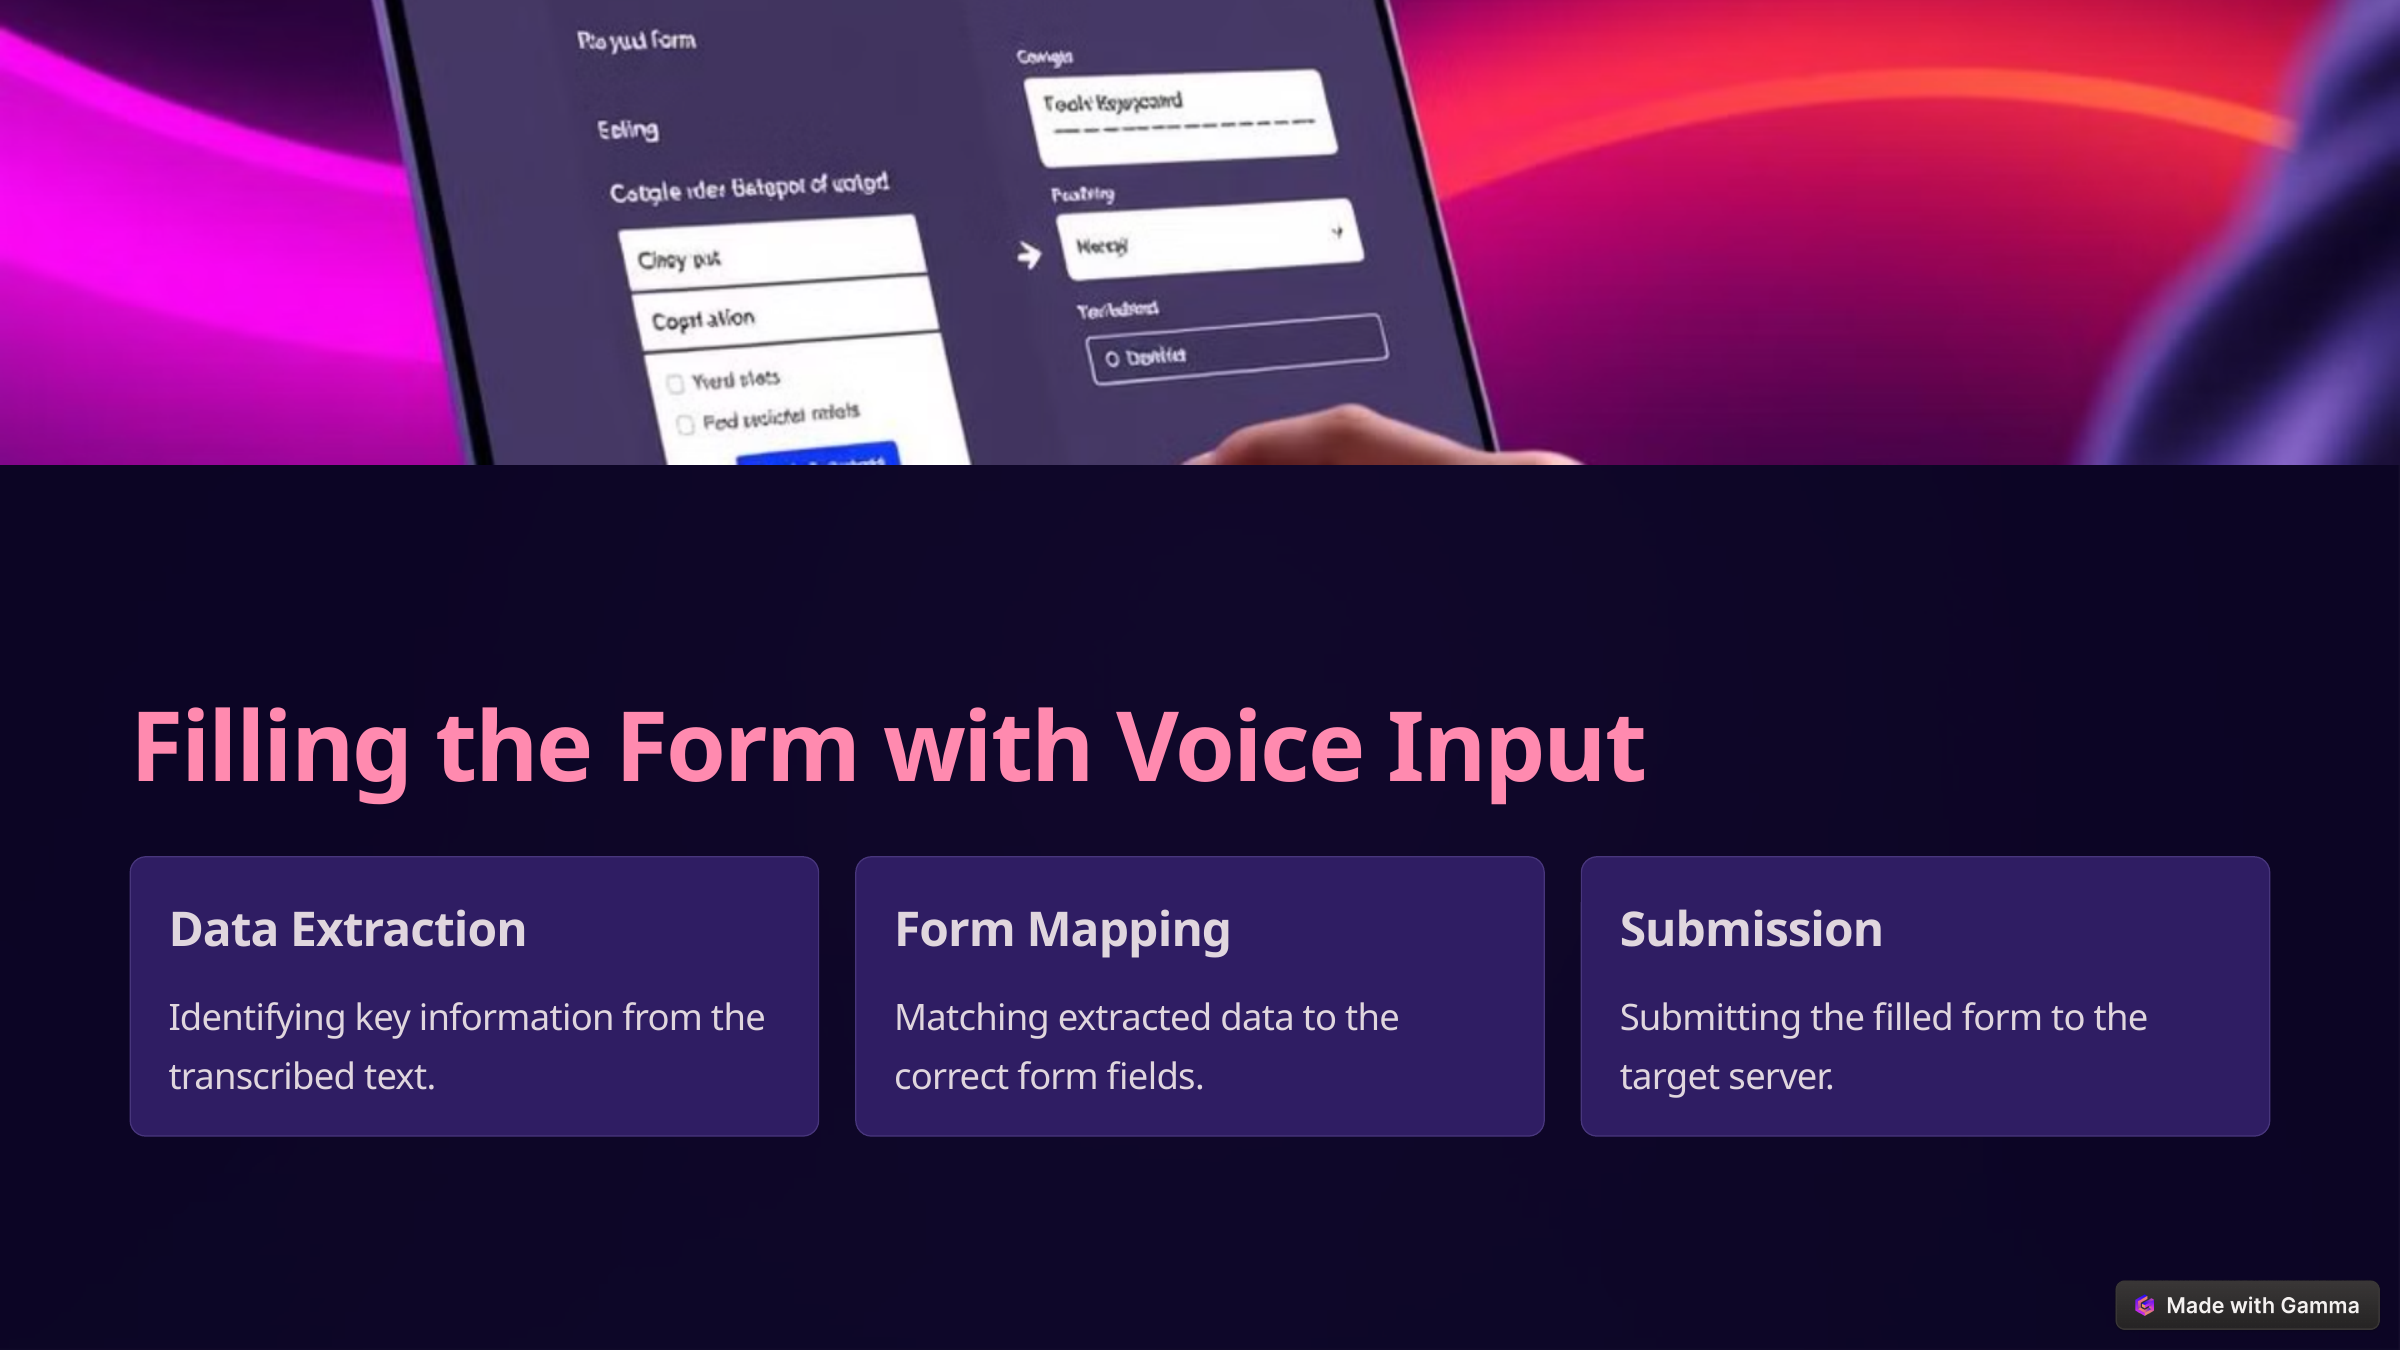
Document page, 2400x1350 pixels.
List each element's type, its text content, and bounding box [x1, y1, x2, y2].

text_box Form Mapping [894, 895, 1383, 957]
text_box [1581, 856, 2270, 1137]
text_box Filling the Form with Voice Input [130, 678, 1543, 801]
text_box [855, 856, 1545, 1137]
text_box [130, 856, 819, 1137]
picture [2106, 1271, 2389, 1339]
text_box Submission [1619, 895, 2109, 957]
text_box Identifying key information from the transcribed text. [168, 978, 781, 1098]
picture [0, 0, 2400, 466]
text_box Data Extraction [168, 895, 657, 957]
text_box Submitting the filled form to the target server. [1619, 978, 2232, 1098]
text_box Matching extracted data to the correct form fields. [894, 978, 1506, 1098]
